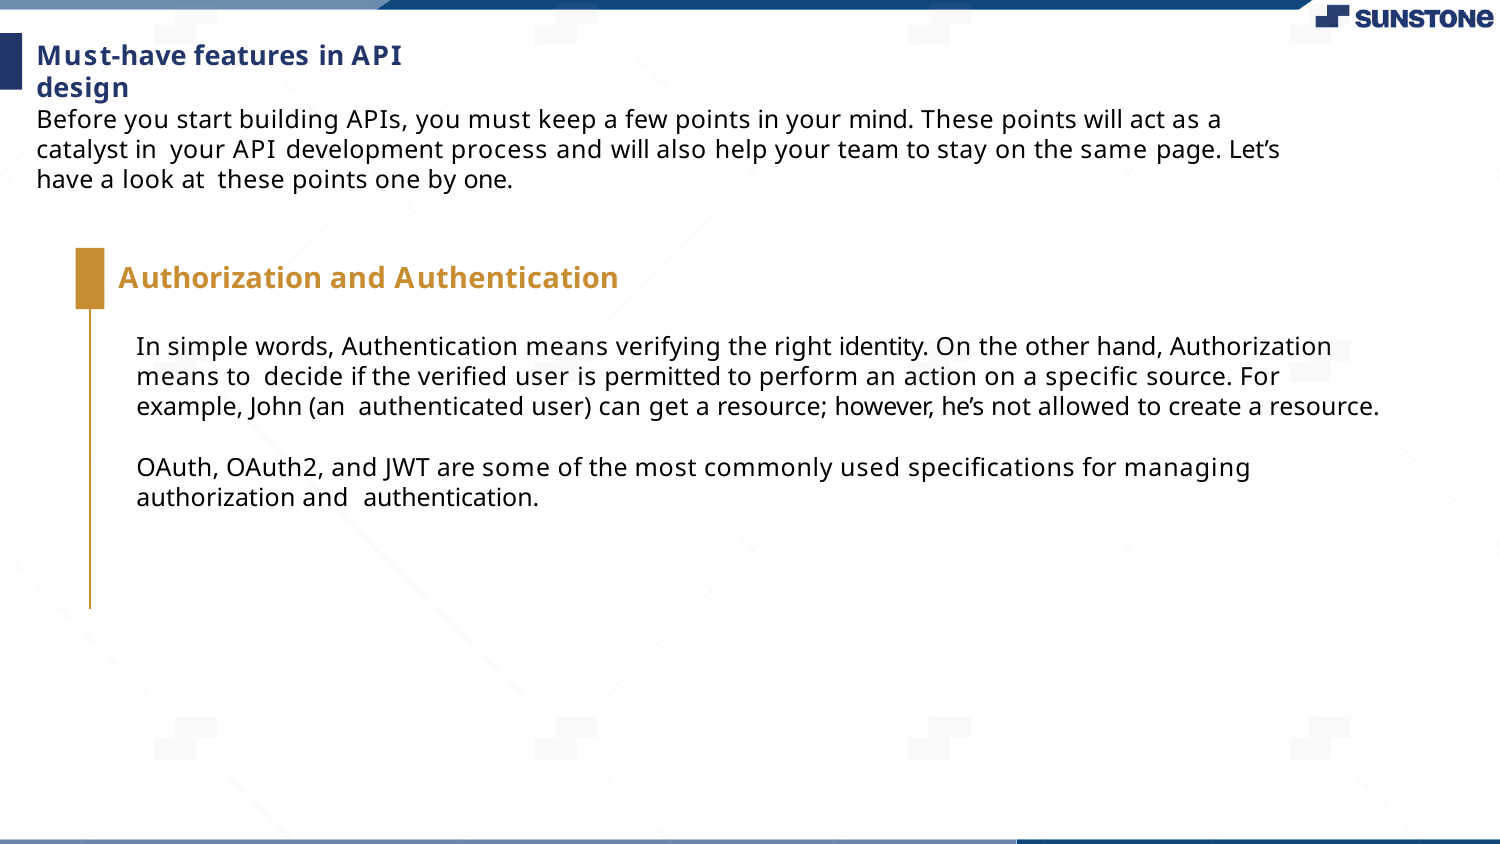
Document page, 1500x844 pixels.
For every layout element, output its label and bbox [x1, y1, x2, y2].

text_box [0, 0, 1500, 844]
